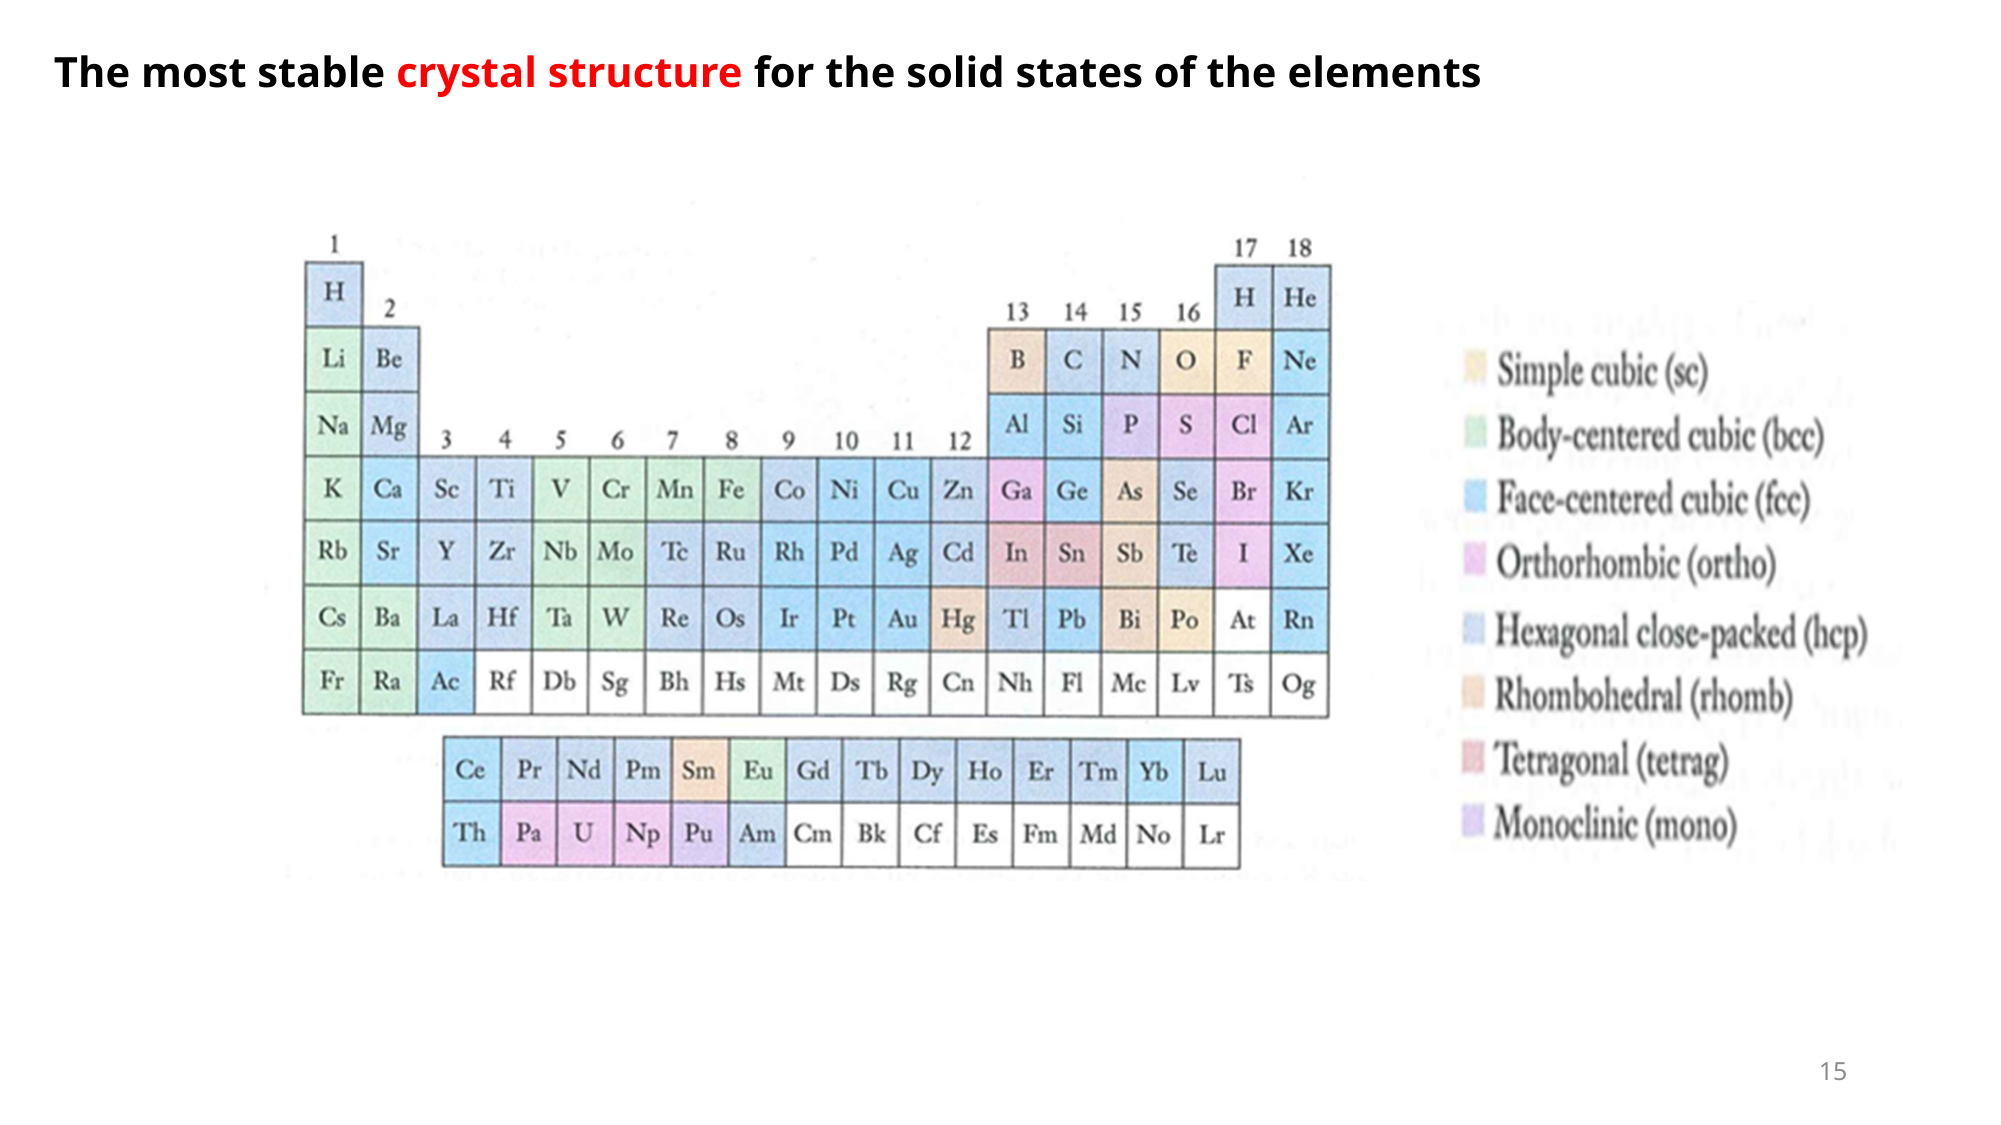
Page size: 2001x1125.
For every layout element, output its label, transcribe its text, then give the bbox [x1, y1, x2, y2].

picture [1419, 300, 1902, 882]
text_box The most stable crystal structure for the solid states of the elements [39, 38, 1629, 104]
slide_number 15 [1412, 1042, 1863, 1103]
picture [263, 168, 1373, 881]
